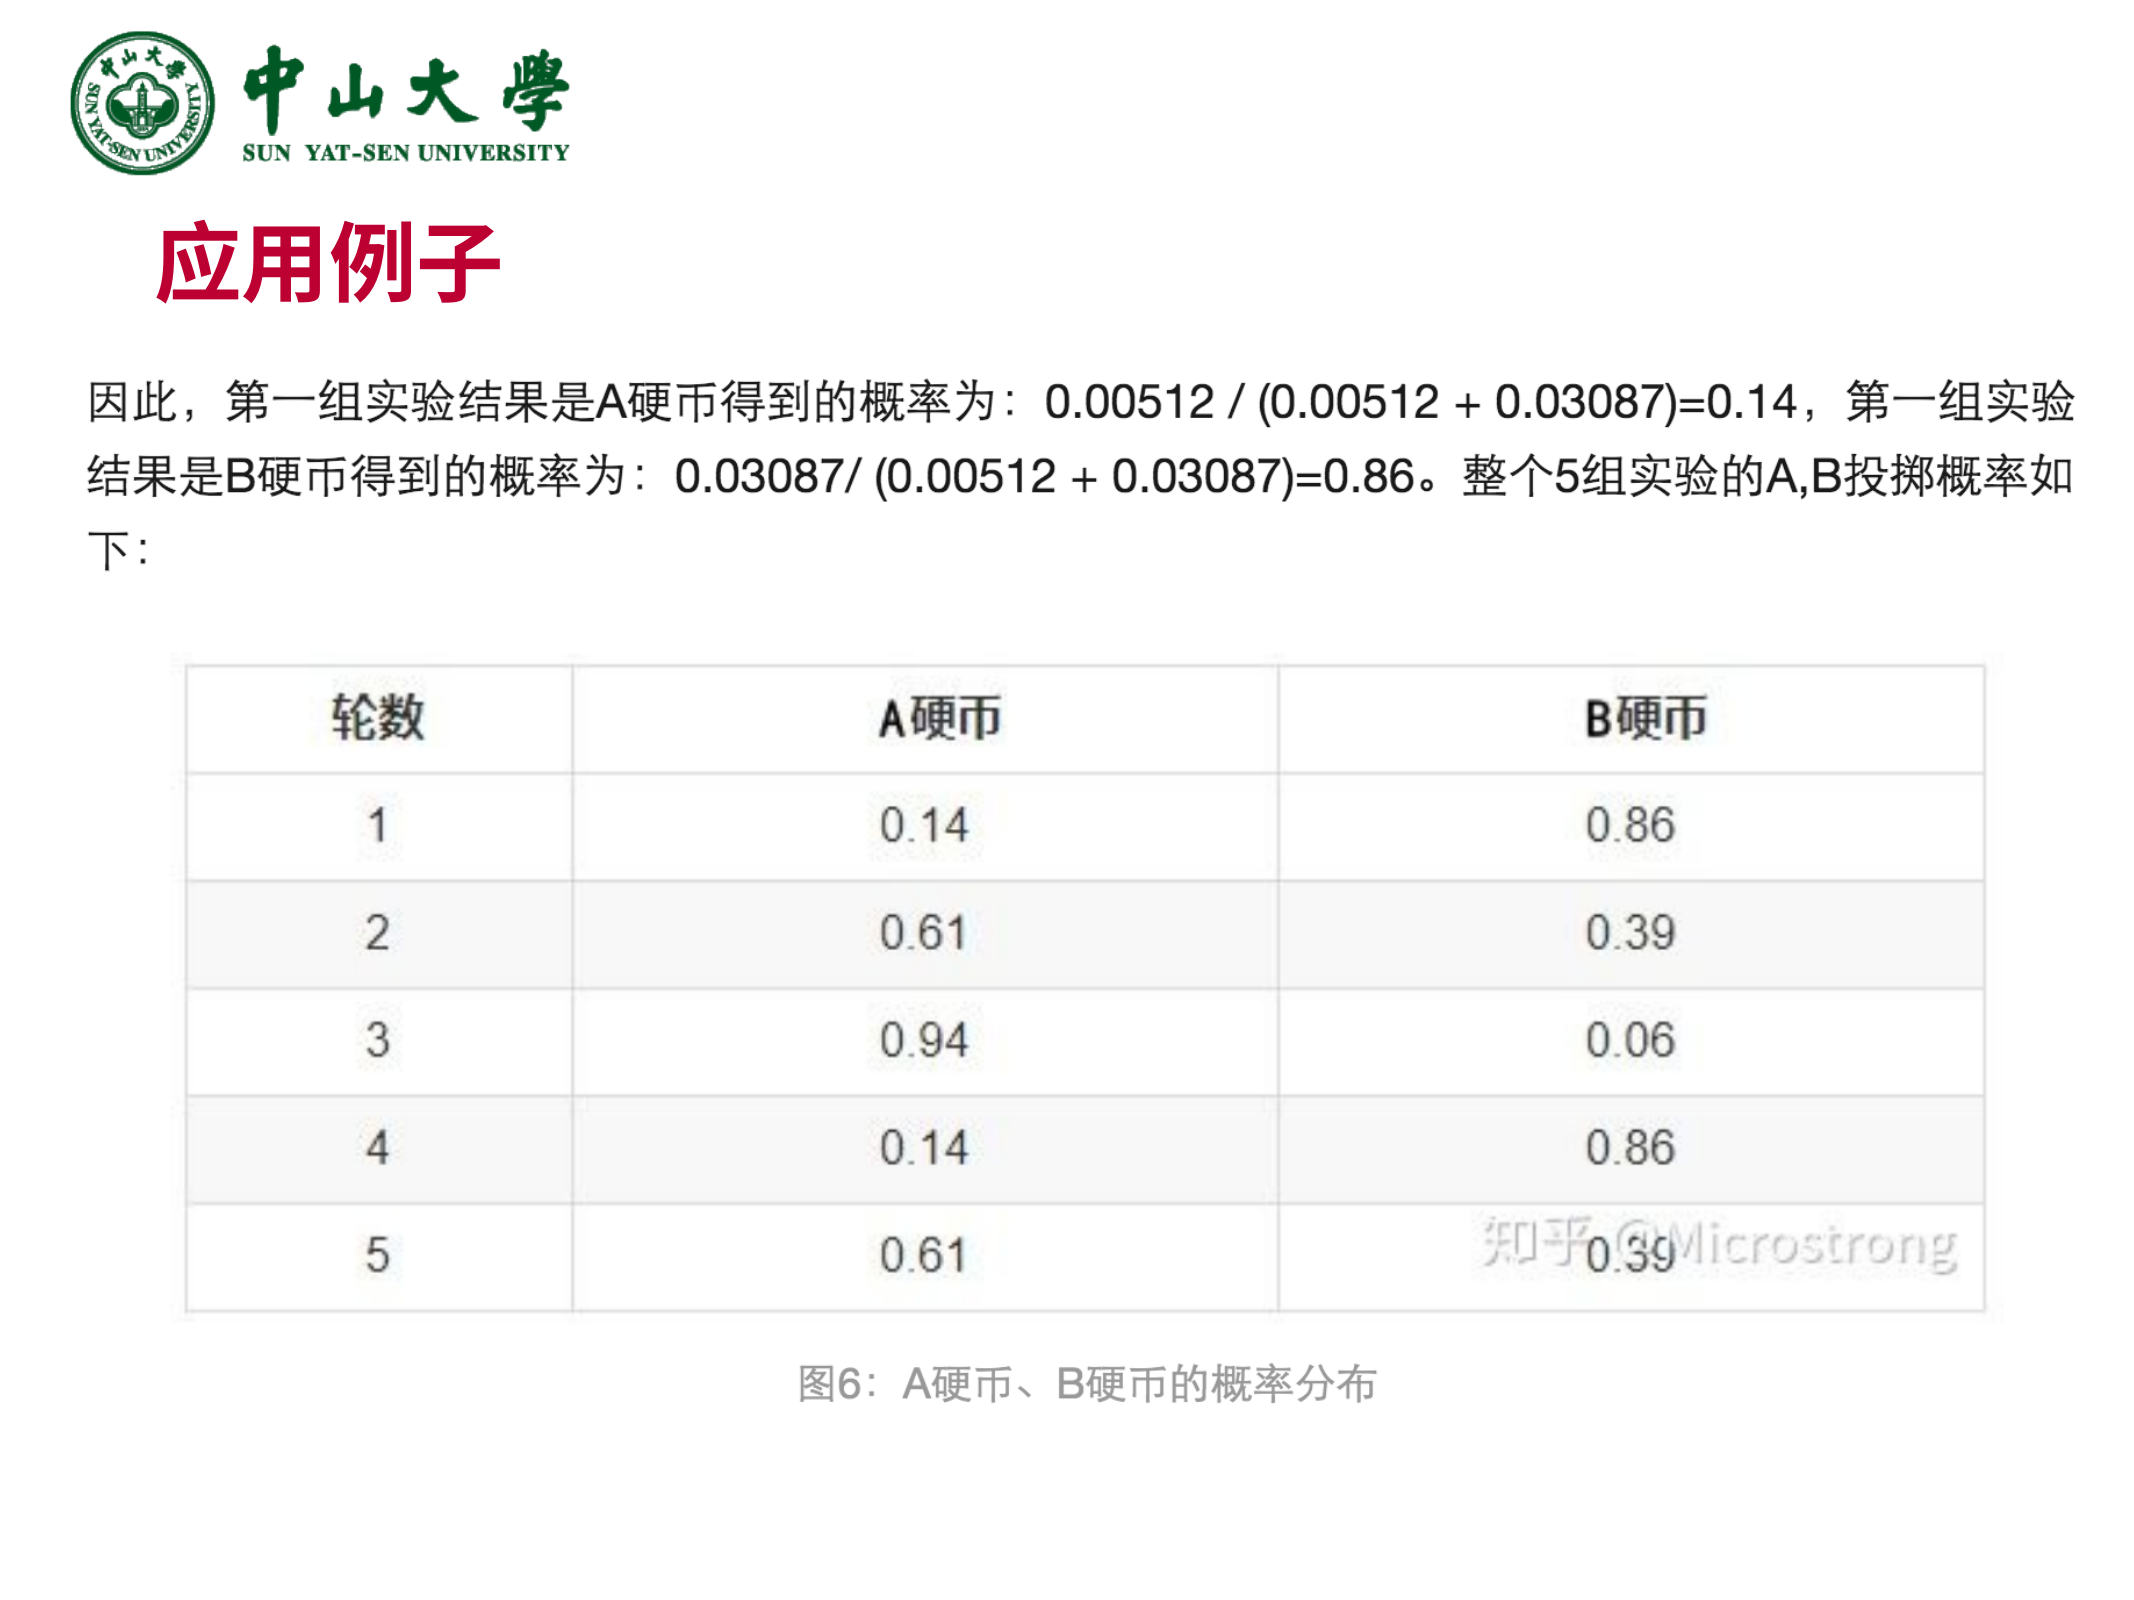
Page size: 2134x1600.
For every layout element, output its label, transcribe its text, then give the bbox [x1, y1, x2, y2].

title 应用例子 [153, 193, 1872, 328]
picture [75, 332, 2129, 1439]
picture [43, 11, 948, 200]
